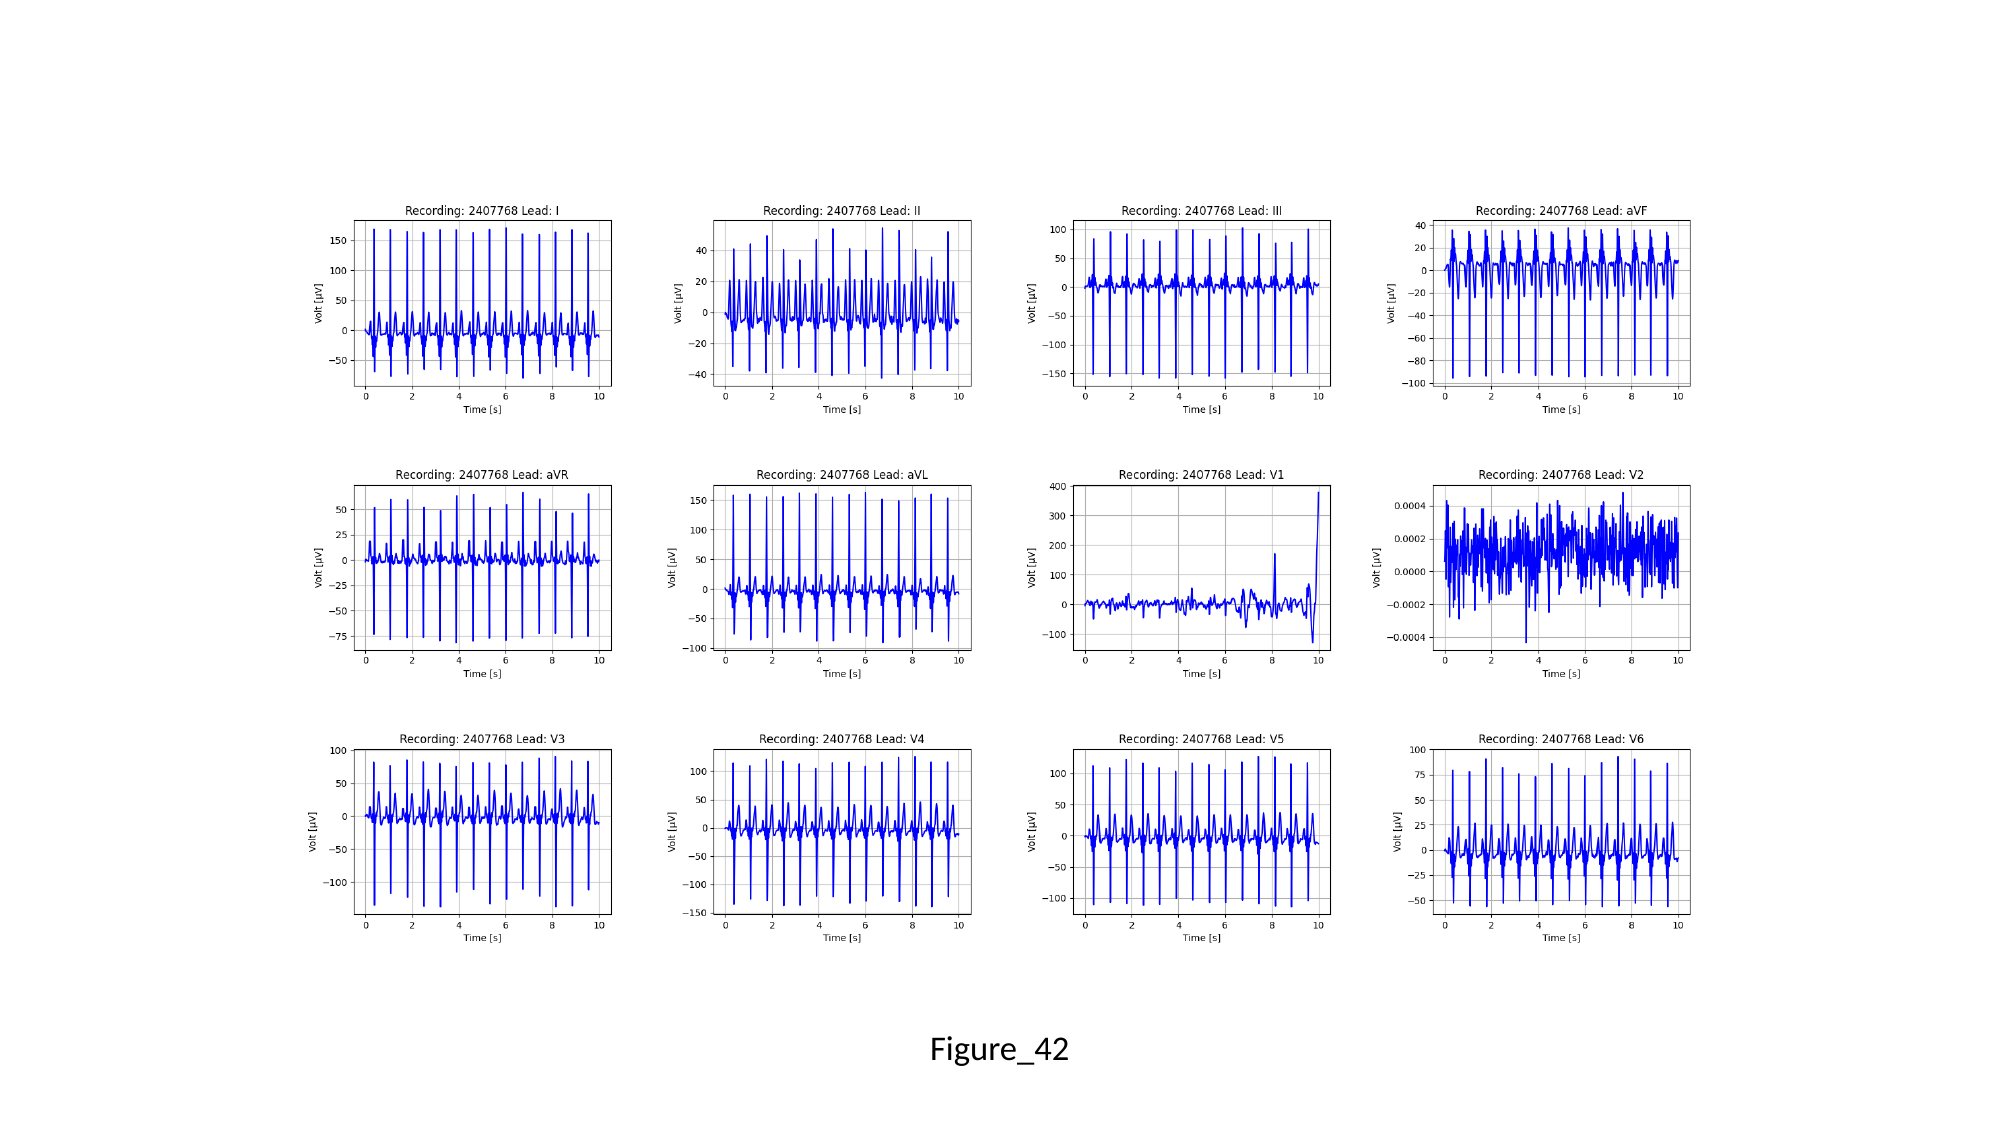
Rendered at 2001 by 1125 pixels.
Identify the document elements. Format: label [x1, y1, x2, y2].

text_box [138, 112, 1862, 1075]
